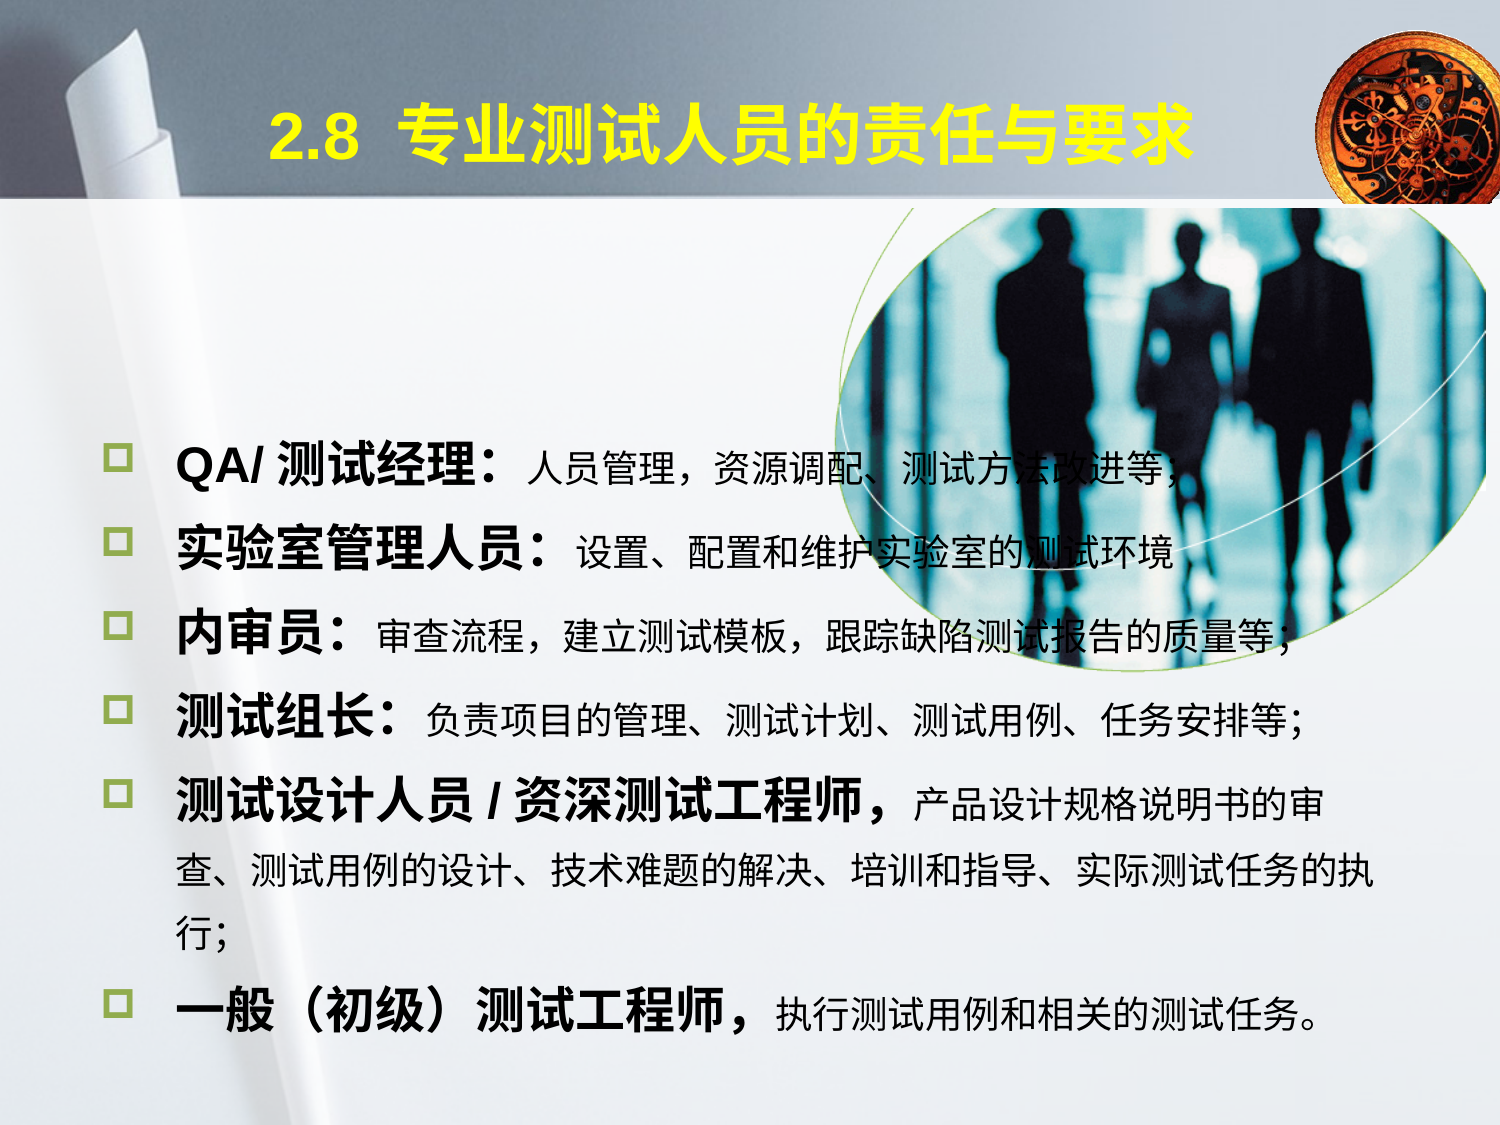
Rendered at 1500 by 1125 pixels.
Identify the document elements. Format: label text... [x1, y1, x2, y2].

picture [832, 207, 1486, 693]
picture [0, 0, 1500, 204]
title 2.8 专业测试人员的责任与要求 [100, 77, 1365, 187]
text_box QA/测试经理：人员管理，资源调配、测试方法改进等； 实验室管理人员：设置、配置和维护实验室的测试环境 内审员：审查流程，建立测试模板，跟踪缺陷测试报告的质量等； 测试组长：负责项目的管理、测试计划、测试用例、任务安排等； 测试设计人员/资深测试工程师，产品设计规格说明书的审查、测试用例的设计、技术难题的解决、培训和指导、实际测试任务的执行； 一般（初级）测试工程师，执行测试用例和相关的测试任务。 [100, 408, 1376, 1039]
